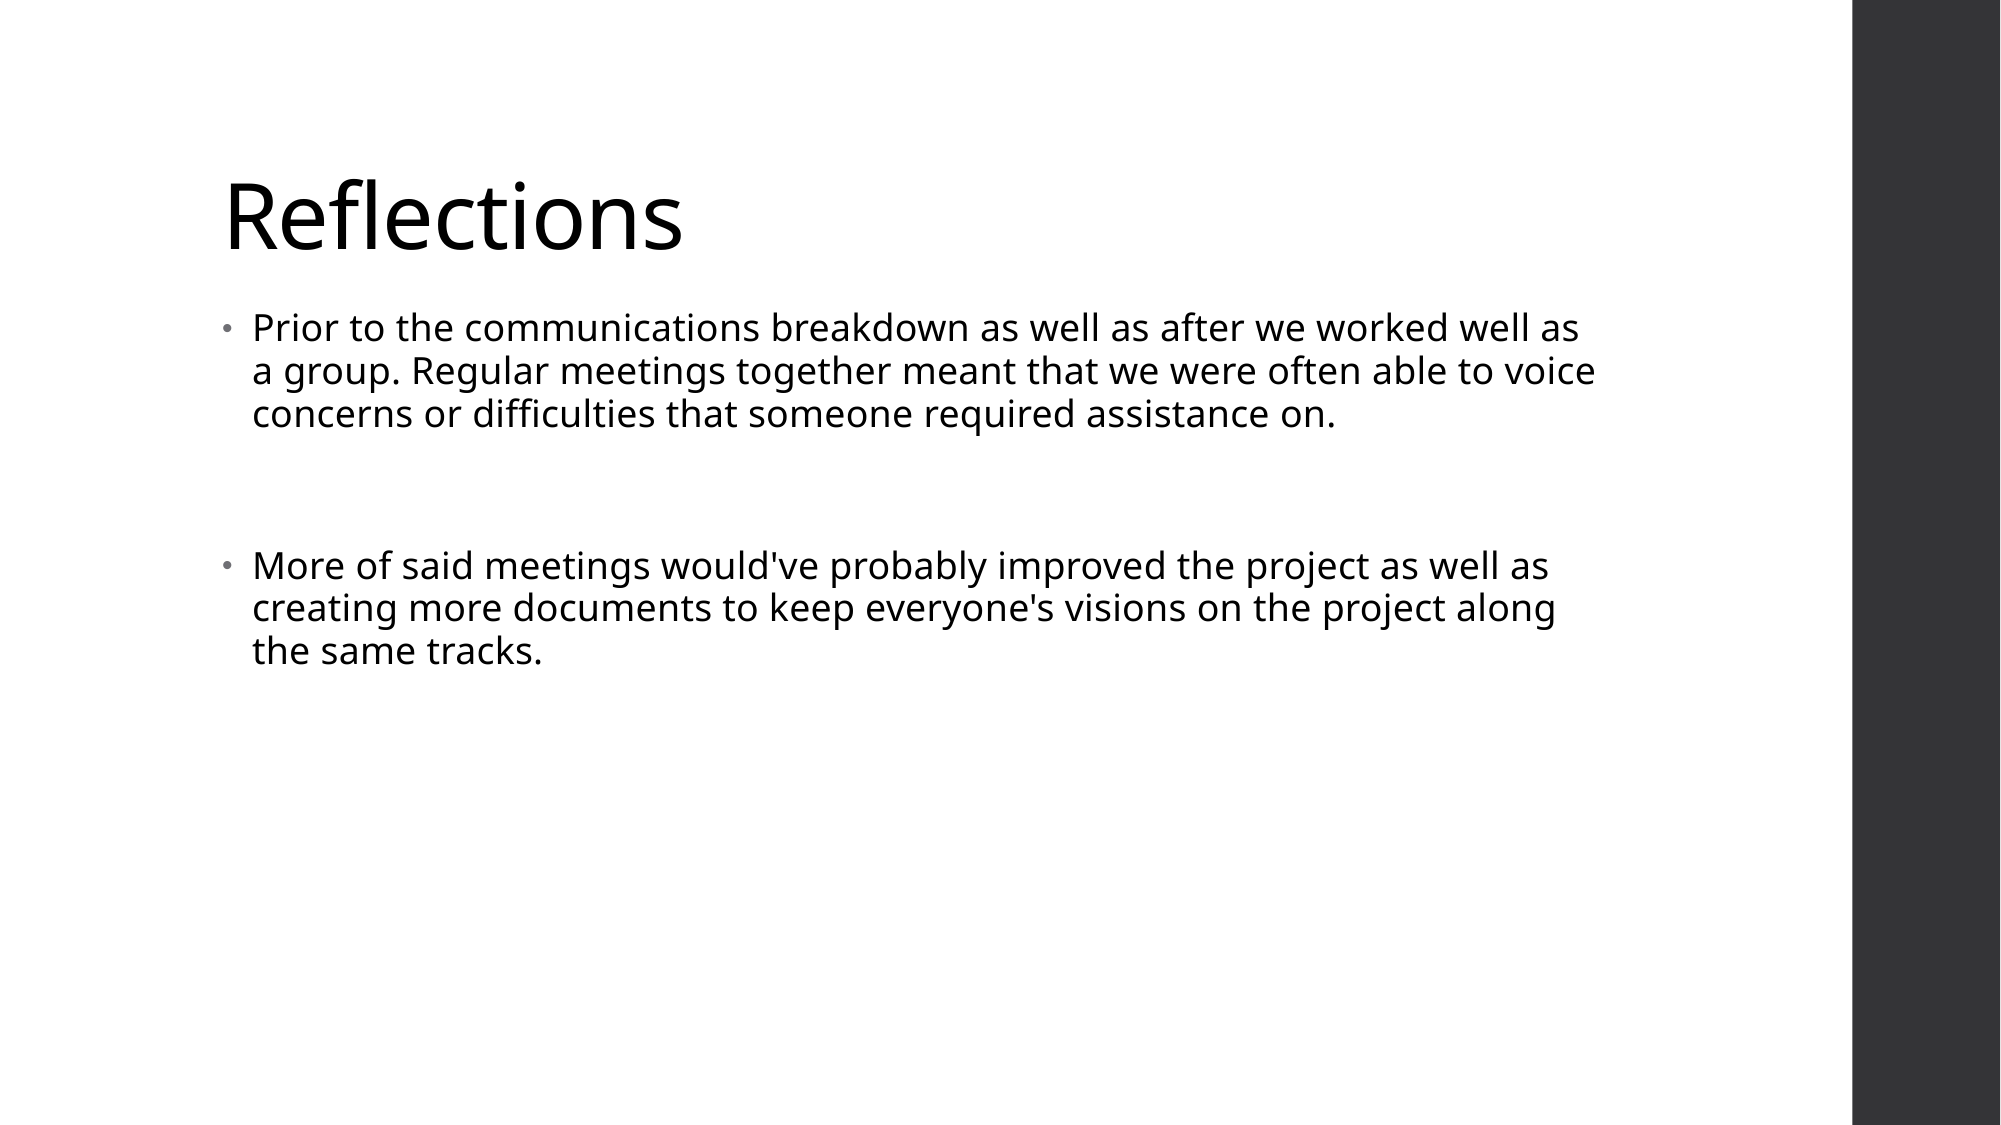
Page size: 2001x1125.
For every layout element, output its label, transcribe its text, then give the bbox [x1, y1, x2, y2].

list Prior to the communications breakdown as well as after we worked well as a group. Regular meetings together meant that we were often able to voice concerns or difficulties that someone required assistance on. More of said meetings would've probably improved the project as well as creating more documents to keep everyone's visions on the project along the same tracks. [206, 299, 1617, 1014]
title Reflections [206, 60, 1797, 278]
